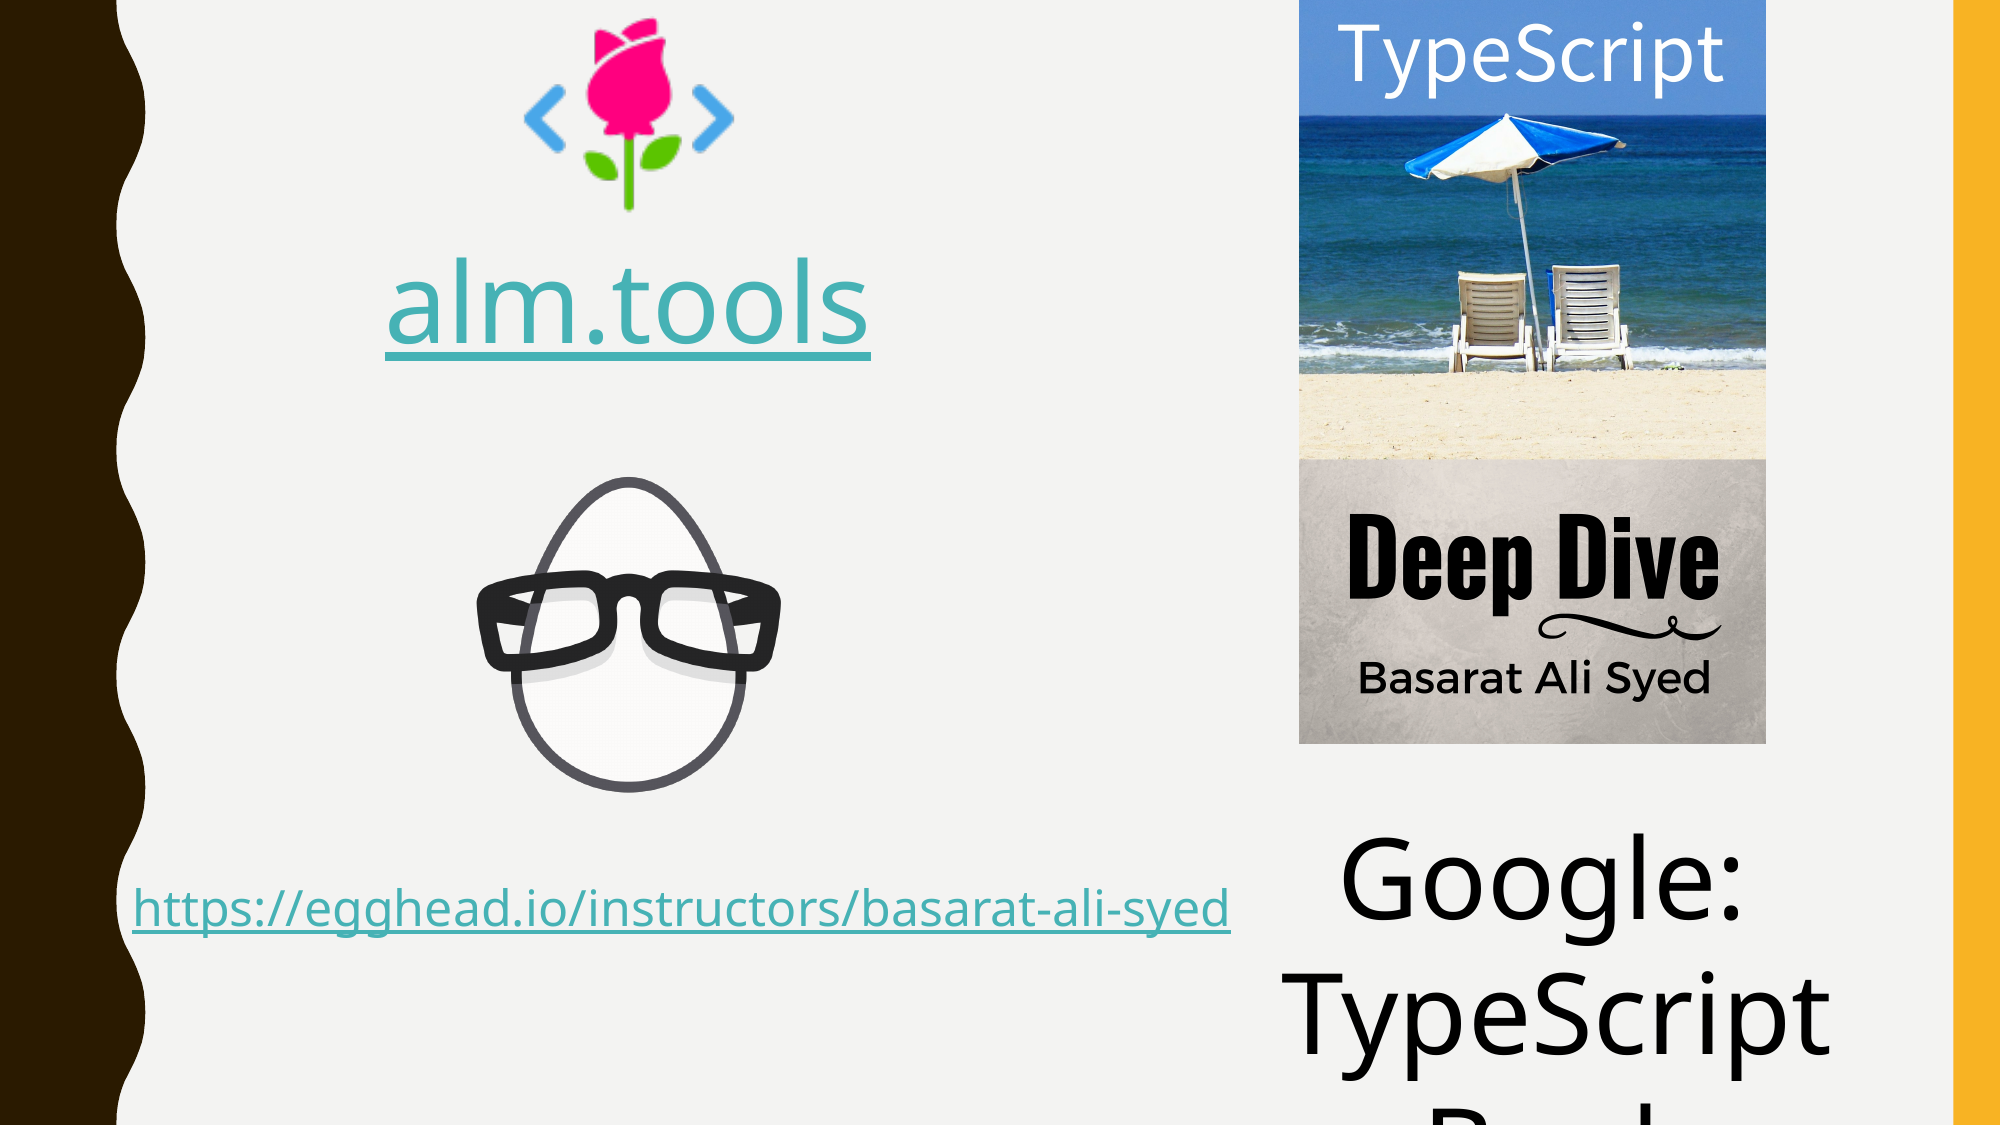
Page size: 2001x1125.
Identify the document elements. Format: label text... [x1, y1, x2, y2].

text_box Google: TypeScript Book [1158, 799, 1956, 1125]
text_box https://egghead.io/instructors/basarat-ali-syed [117, 868, 1247, 952]
picture [1299, 0, 1766, 744]
text_box alm.tools [369, 223, 887, 393]
picture [469, 469, 788, 800]
picture [516, 0, 741, 224]
